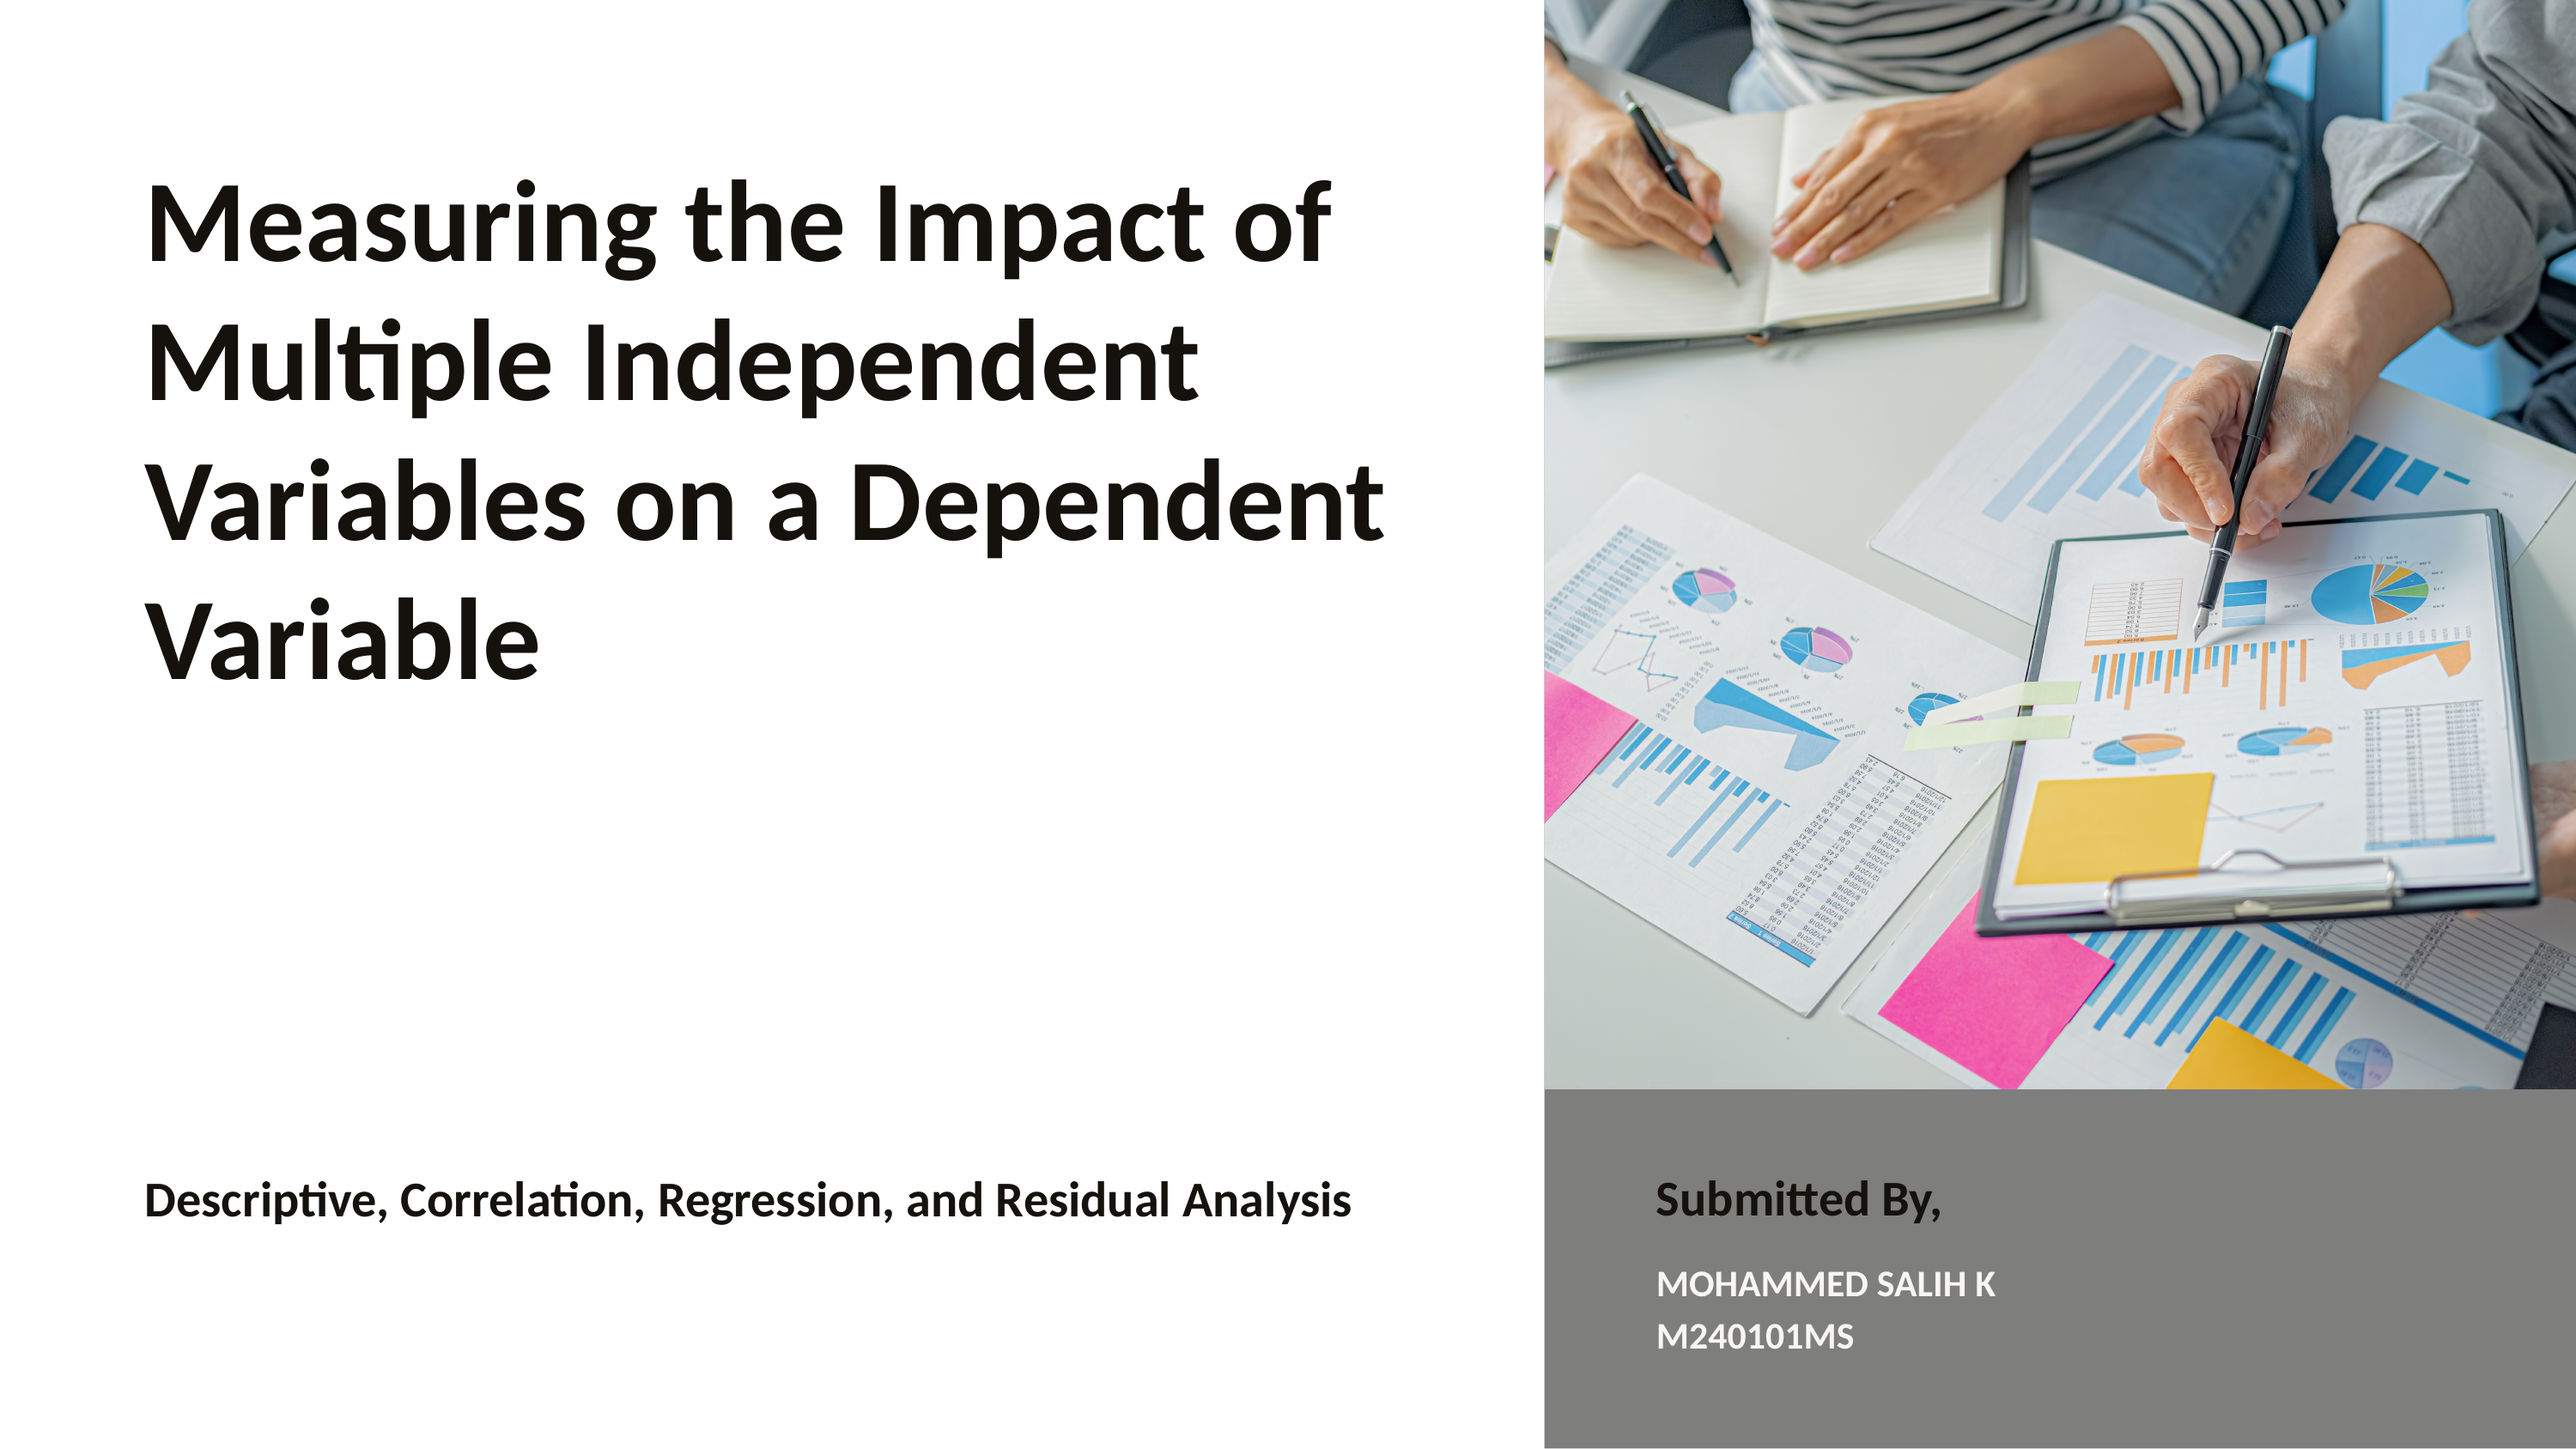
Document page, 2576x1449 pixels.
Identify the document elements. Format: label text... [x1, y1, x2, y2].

text_box Measuring the Impact of Multiple Independent Variables on a Dependent Variable [144, 144, 1481, 703]
text_box [1544, 1094, 2576, 1449]
text_box Descriptive, Correlation, Regression, and Residual Analysis [144, 1156, 1412, 1227]
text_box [1656, 1165, 2465, 1355]
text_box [1544, 0, 2576, 1089]
